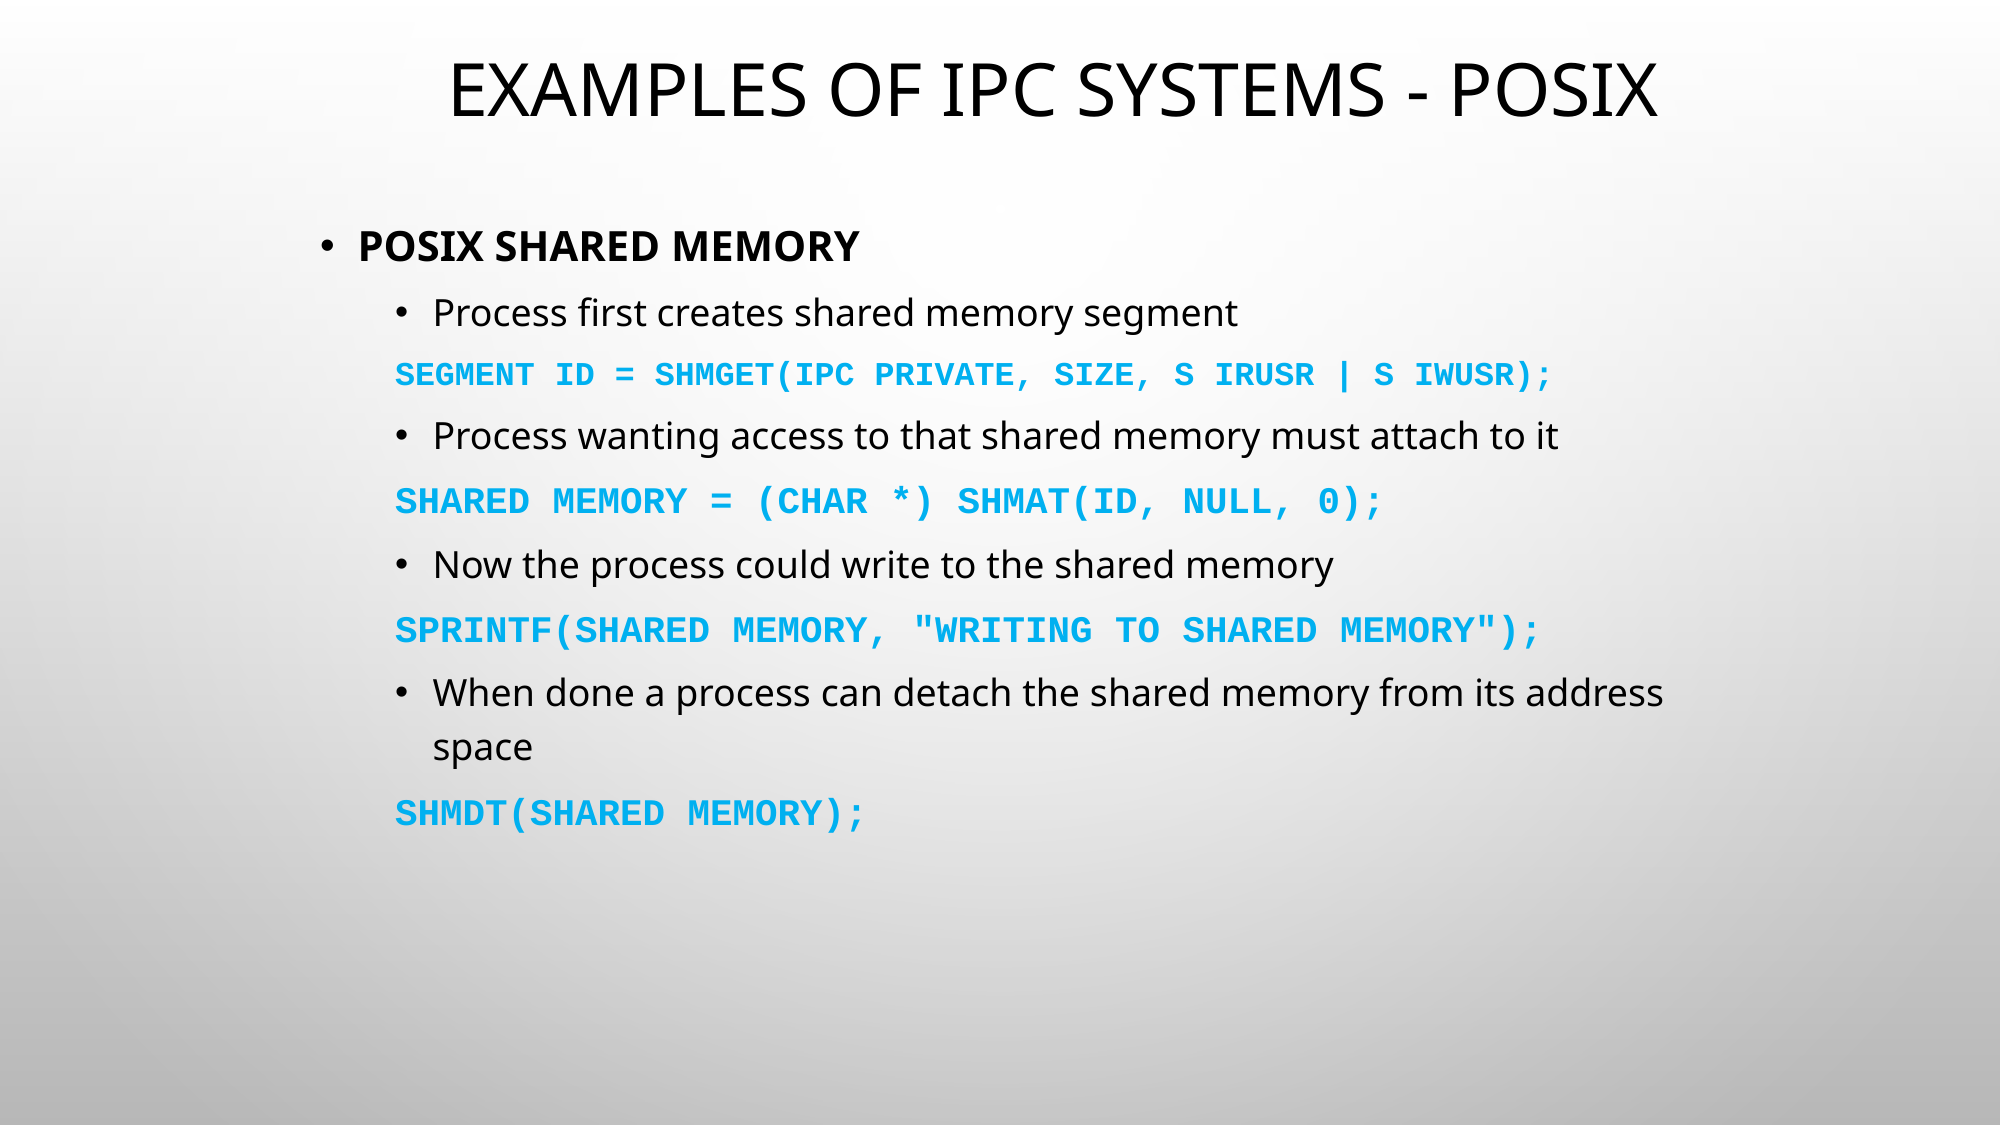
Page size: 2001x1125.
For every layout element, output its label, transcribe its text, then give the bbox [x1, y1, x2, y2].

title EXAMPLES OF IPC SYSTEMS - POSIX [329, 45, 1778, 141]
picture [0, 0, 2000, 1125]
list POSIX SHARED MEMORY Process first creates shared memory segment SEGMENT ID = SHMGET(IPC PRIVATE, SIZE, S IRUSR | S IWUSR); Process wanting access to that shared memory must attach to it SHARED MEMORY = (CHAR *) SHMAT(ID, NULL, 0); Now the process could write to the shared memory SPRINTF(SHARED MEMORY, "WRITING TO SHARED MEMORY"); When done a process can detach the shared memory from its address space SHMDT(SHARED MEMORY); [305, 202, 1704, 946]
